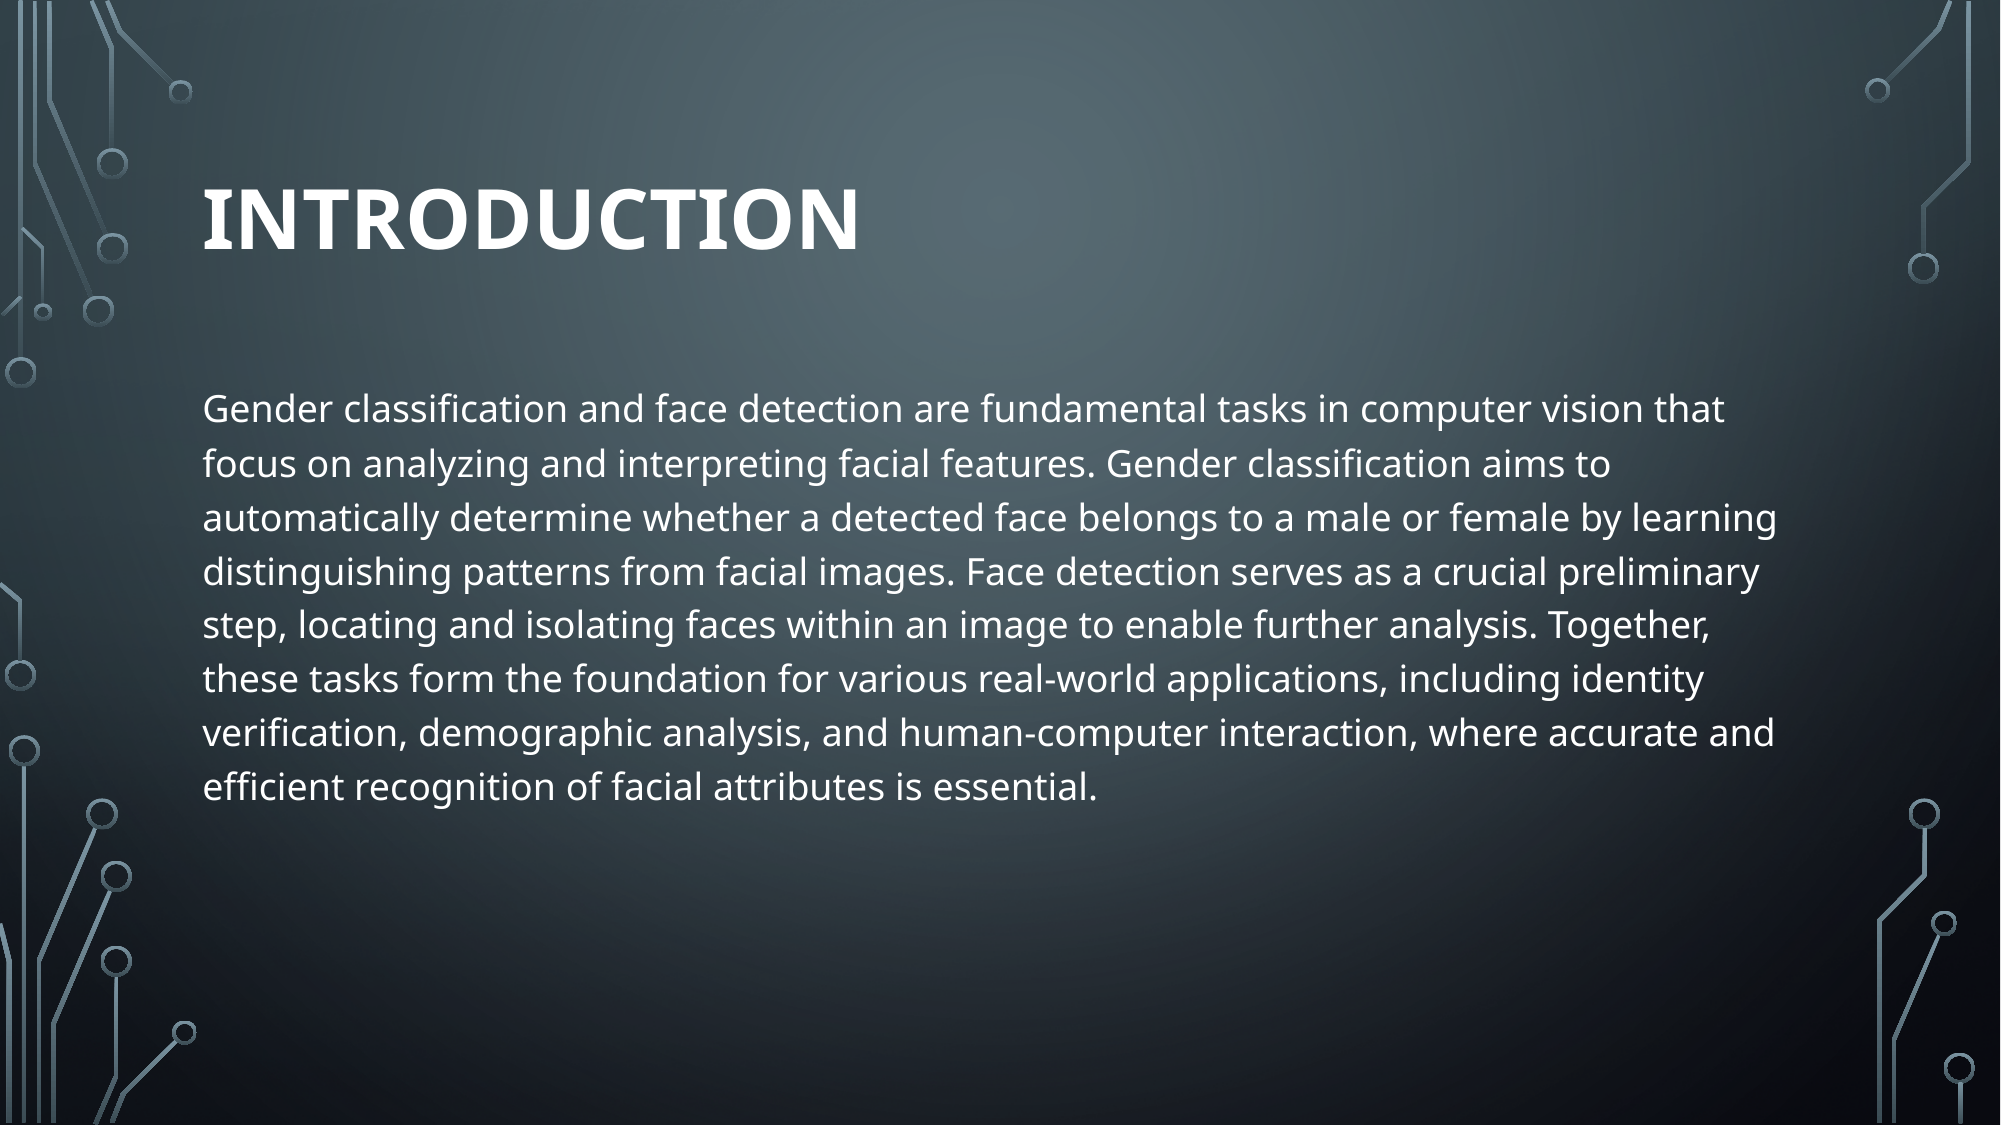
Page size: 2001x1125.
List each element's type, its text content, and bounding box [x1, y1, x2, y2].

title Introduction [187, 101, 1813, 344]
list Gender classification and face detection are fundamental tasks in computer vision that focus on analyzing and interpreting facial features. Gender classification aims to automatically determine whether a detected face belongs to a male or female by learning distinguishing patterns from facial images. Face detection serves as a crucial preliminary step, locating and isolating faces within an image to enable further analysis. Together, these tasks form the foundation for various real-world applications, including identity verification, demographic analysis, and human-computer interaction, where accurate and efficient recognition of facial attributes is essential. [187, 369, 1813, 950]
